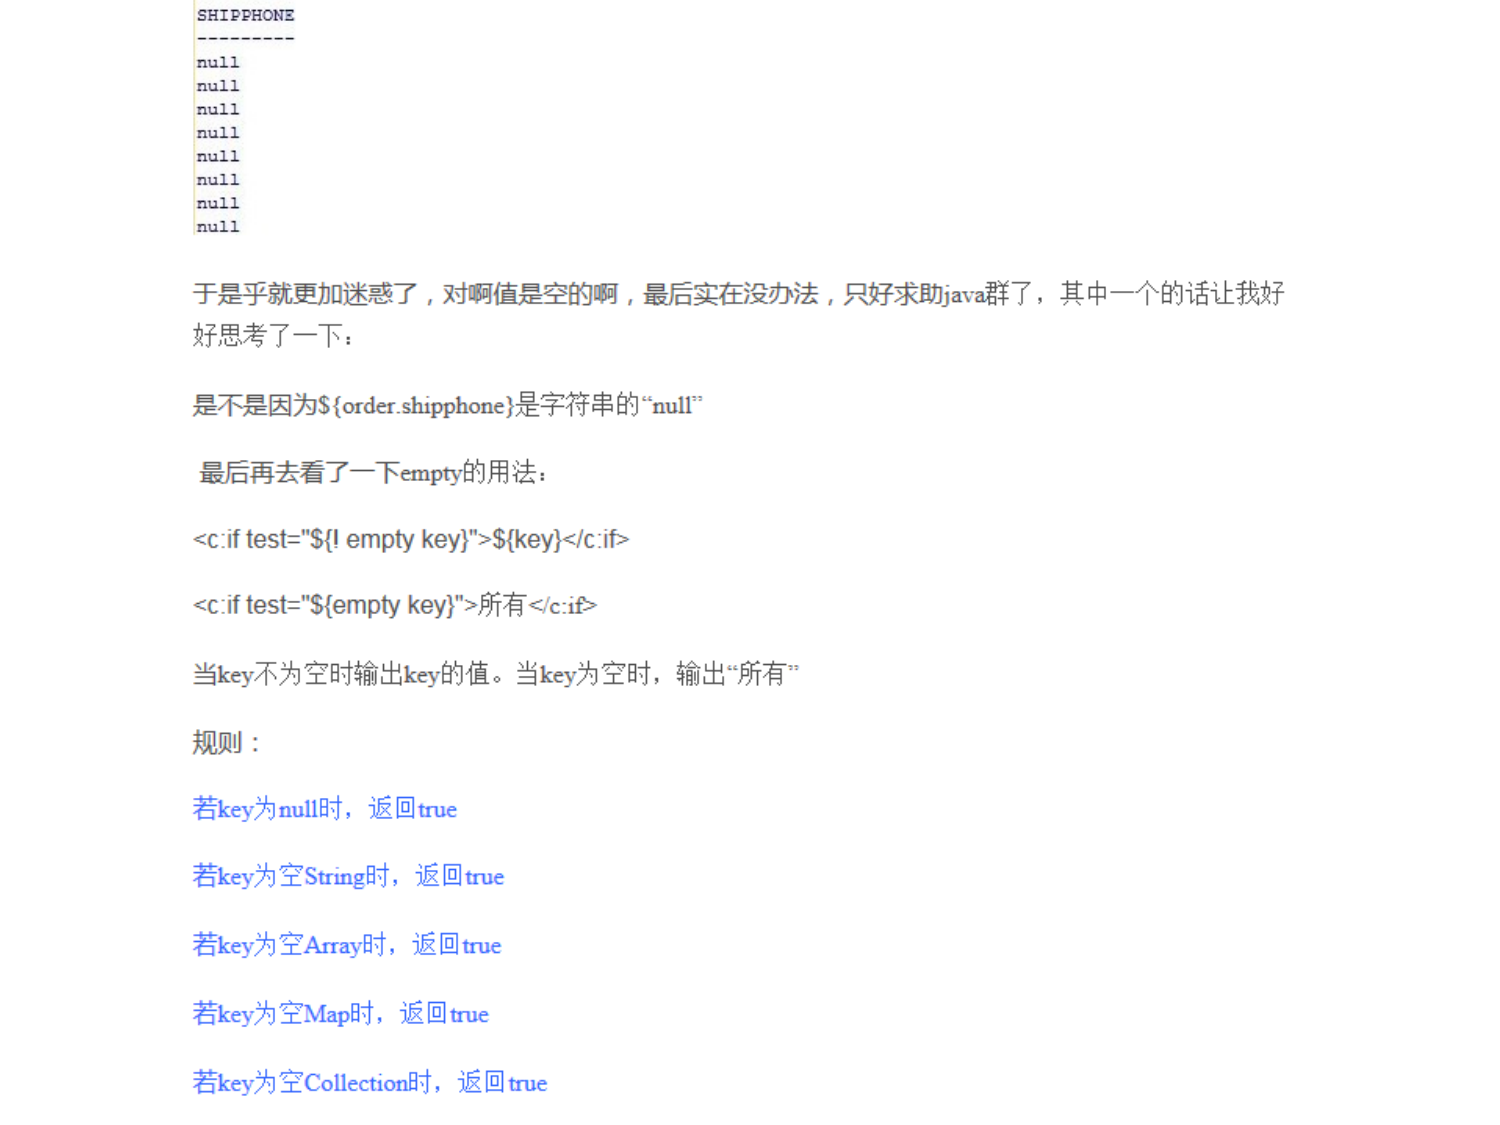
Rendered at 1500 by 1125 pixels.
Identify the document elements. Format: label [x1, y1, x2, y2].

picture [178, 0, 1322, 1125]
